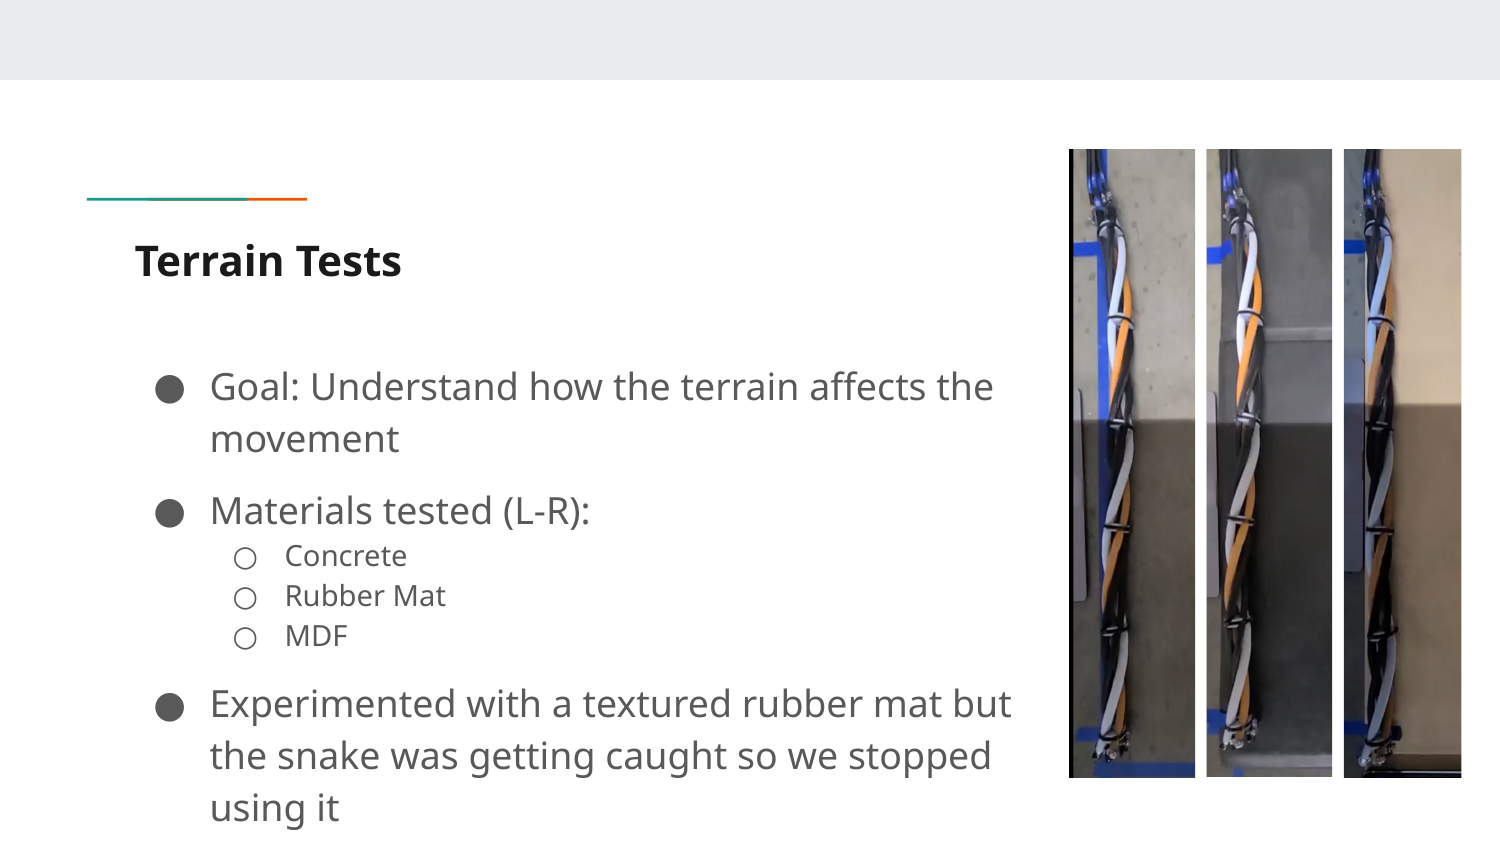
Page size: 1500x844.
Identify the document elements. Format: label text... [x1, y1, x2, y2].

picture [1068, 148, 1196, 778]
list Goal: Understand how the terrain affects the movement Materials tested (L-R): Concrete Rubber Mat MDF Experimented with a textured rubber mat but the snake was getting caught so we stopped using it [119, 341, 1033, 712]
picture [1343, 148, 1462, 778]
title Terrain Tests [119, 216, 1063, 305]
picture [1206, 149, 1333, 777]
